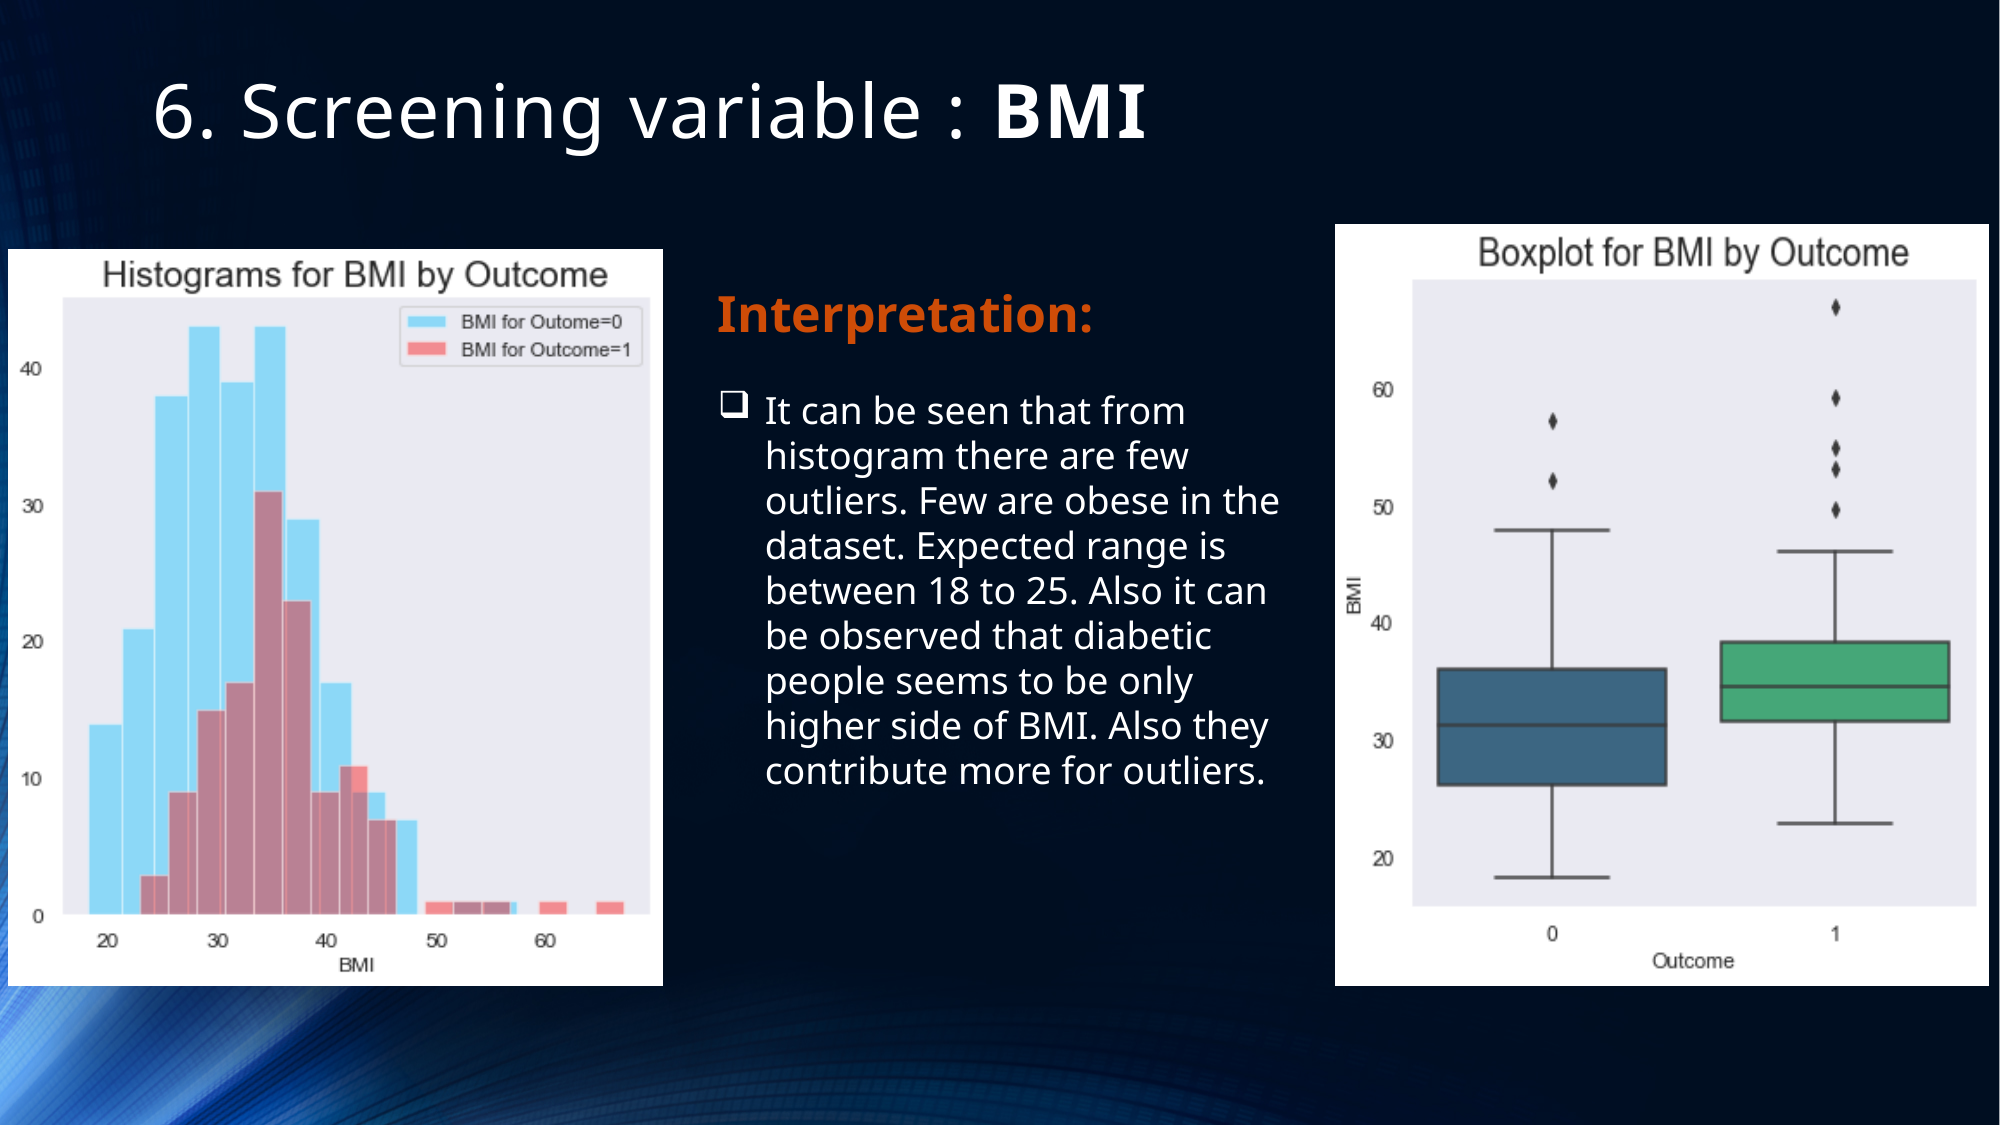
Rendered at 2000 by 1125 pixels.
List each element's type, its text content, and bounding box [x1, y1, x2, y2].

title 6. Screening variable : BMI [137, 27, 1638, 253]
picture [0, 0, 2000, 1125]
text_box Interpretation: It can be seen that from histogram there are few outliers. Few are obese in the dataset. Expected range is between 18 to 25. Also it can be observed that diabetic people seems to be only higher side of BMI. Also they contribute more for outliers. [703, 274, 1297, 845]
